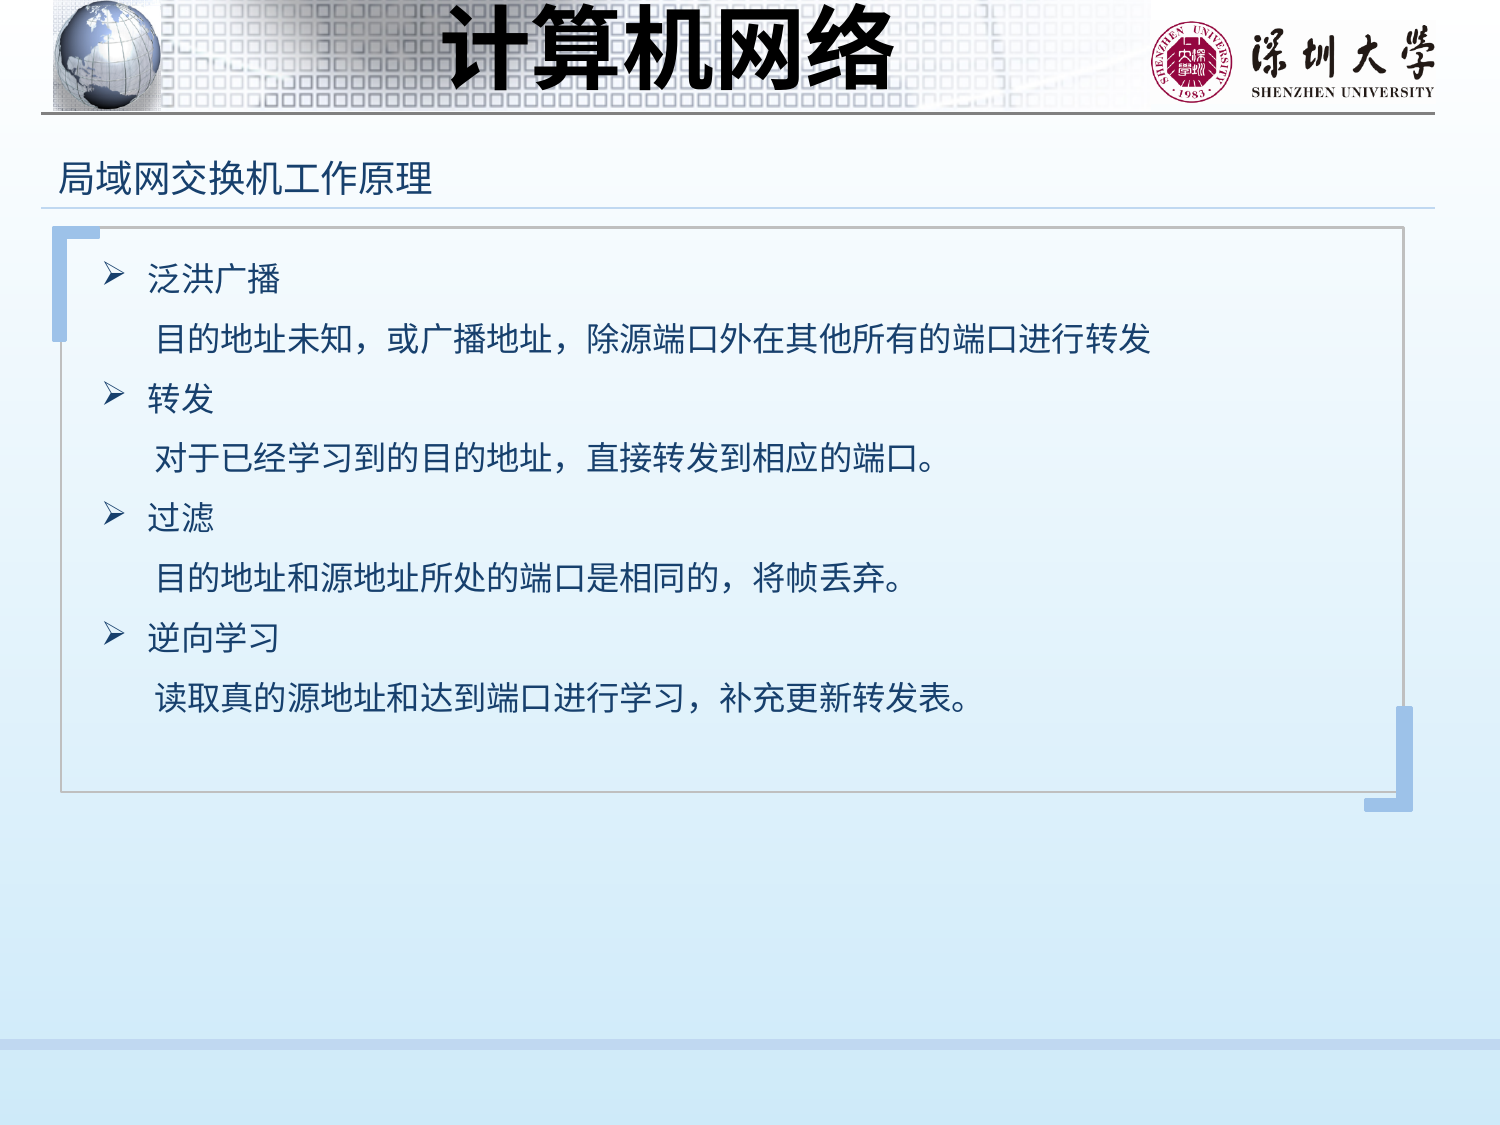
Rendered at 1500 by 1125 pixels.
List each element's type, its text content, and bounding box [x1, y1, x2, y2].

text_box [52, 227, 1413, 812]
picture [53, 0, 1436, 111]
text_box 局域网交换机工作原理 [43, 125, 448, 208]
